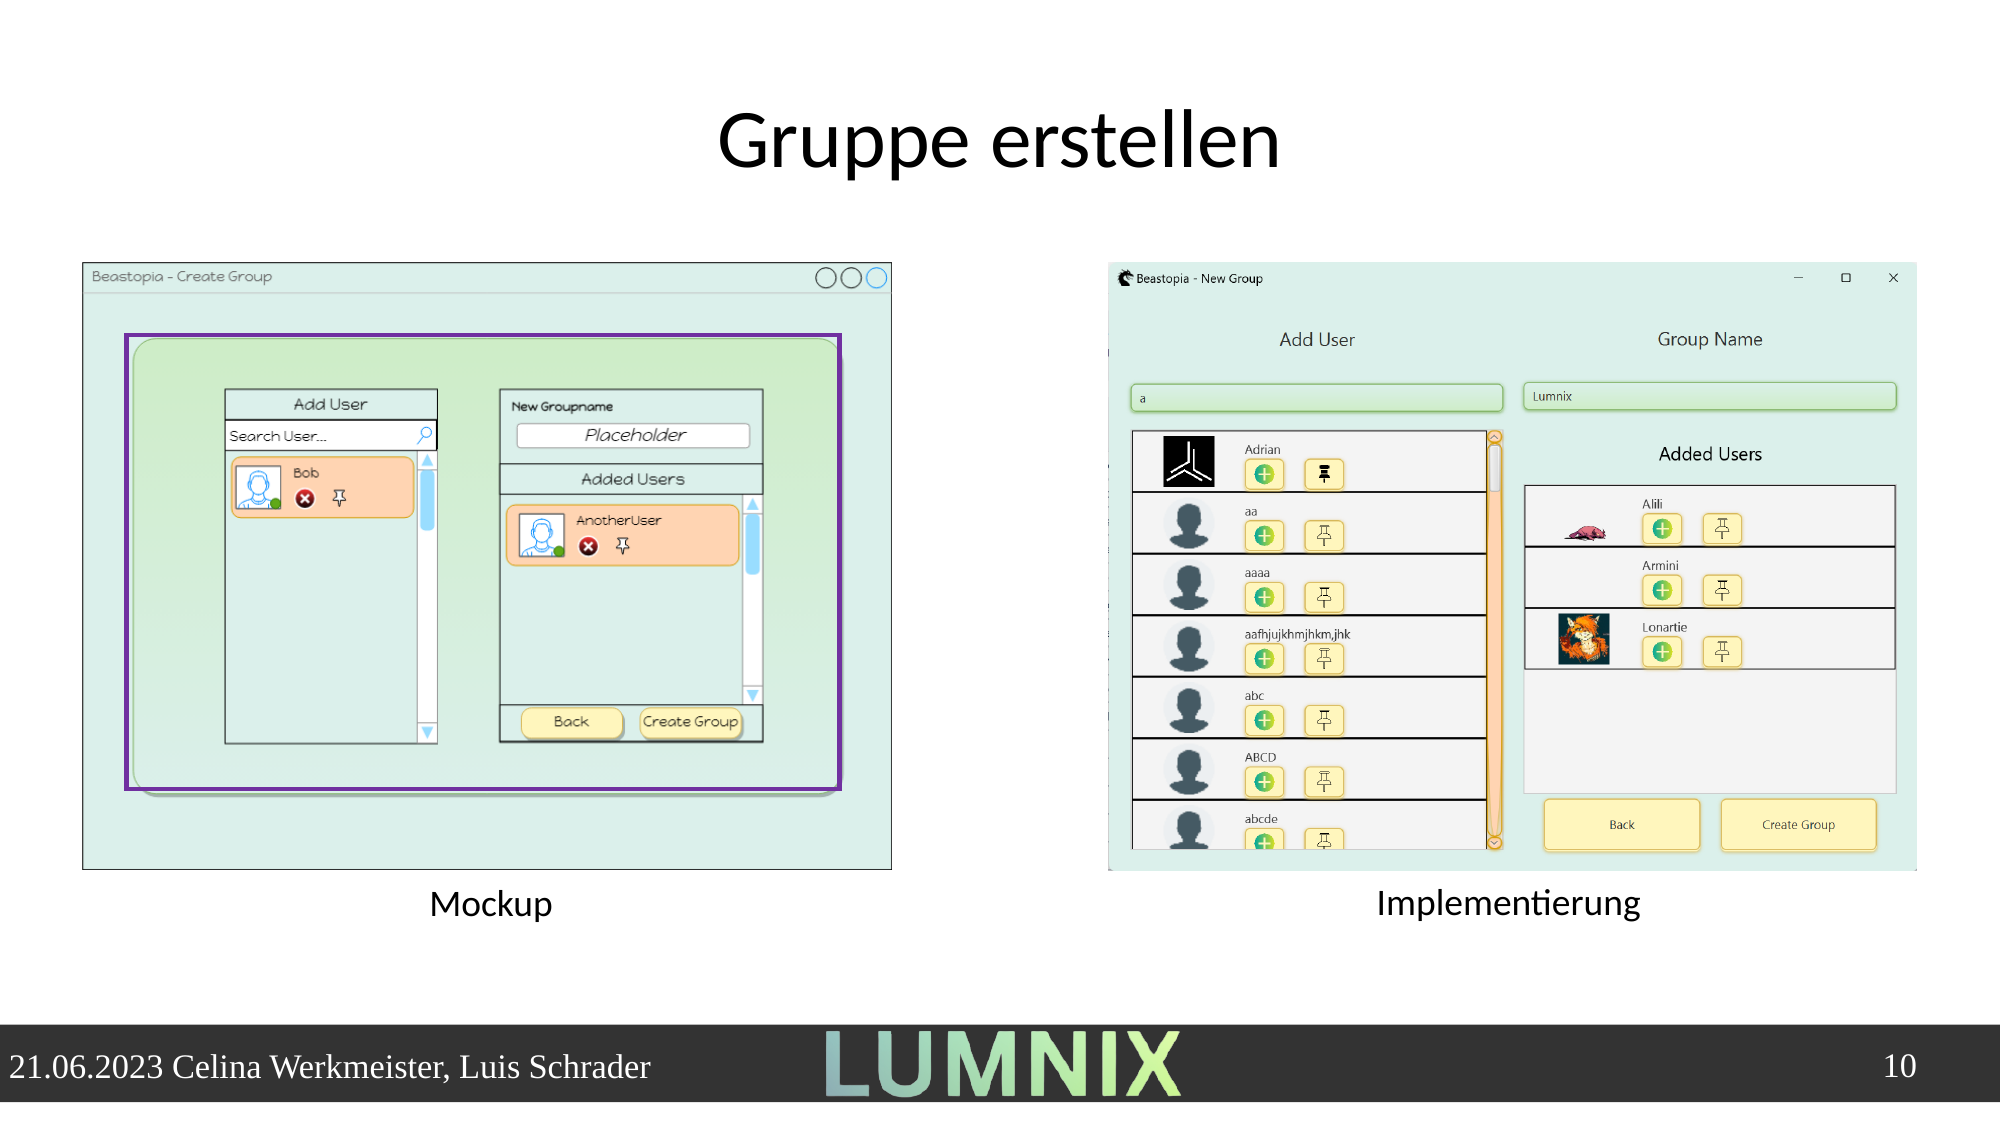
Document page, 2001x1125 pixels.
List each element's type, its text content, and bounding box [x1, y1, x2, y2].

text_box Mockup [81, 871, 901, 932]
text_box 21.06.2023 Celina Werkmeister, Luis Schrader [8, 1044, 792, 1122]
text_box Gruppe erstellen [81, 76, 1919, 192]
text_box Implementierung [1099, 870, 1919, 931]
slide_number 10 [1451, 1024, 1918, 1103]
picture [82, 262, 1917, 1125]
